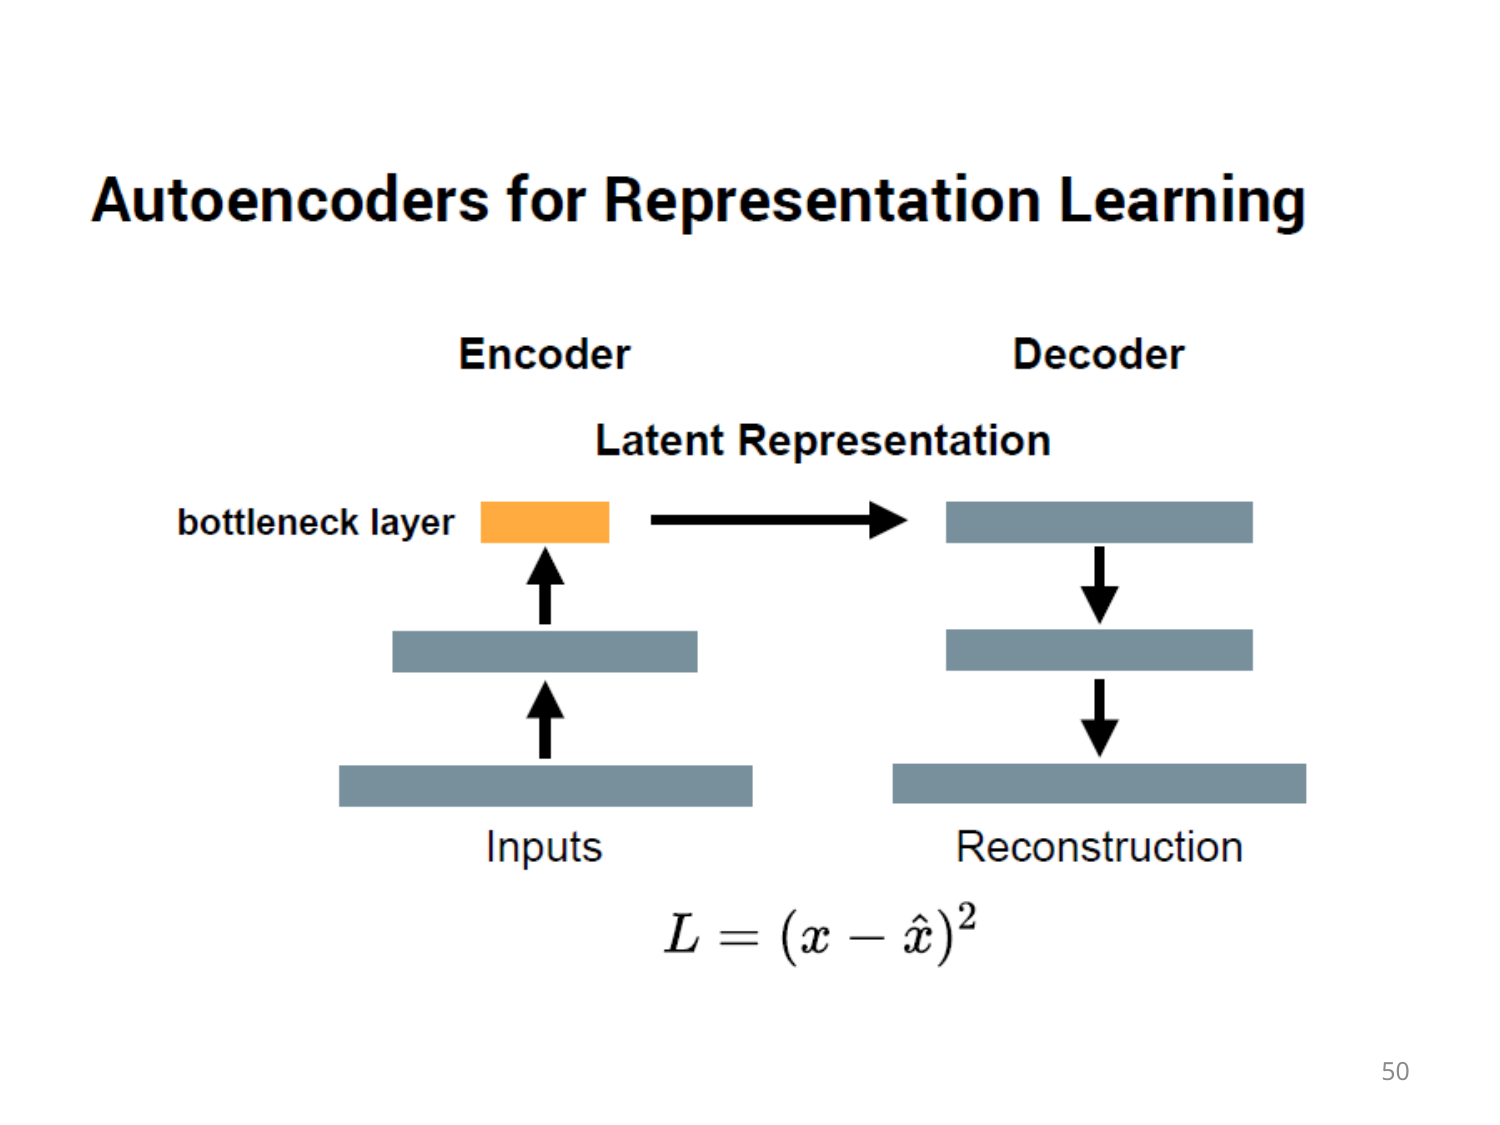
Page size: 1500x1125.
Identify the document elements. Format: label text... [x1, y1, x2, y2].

picture [76, 136, 1423, 977]
slide_number 50 [1074, 1042, 1425, 1103]
